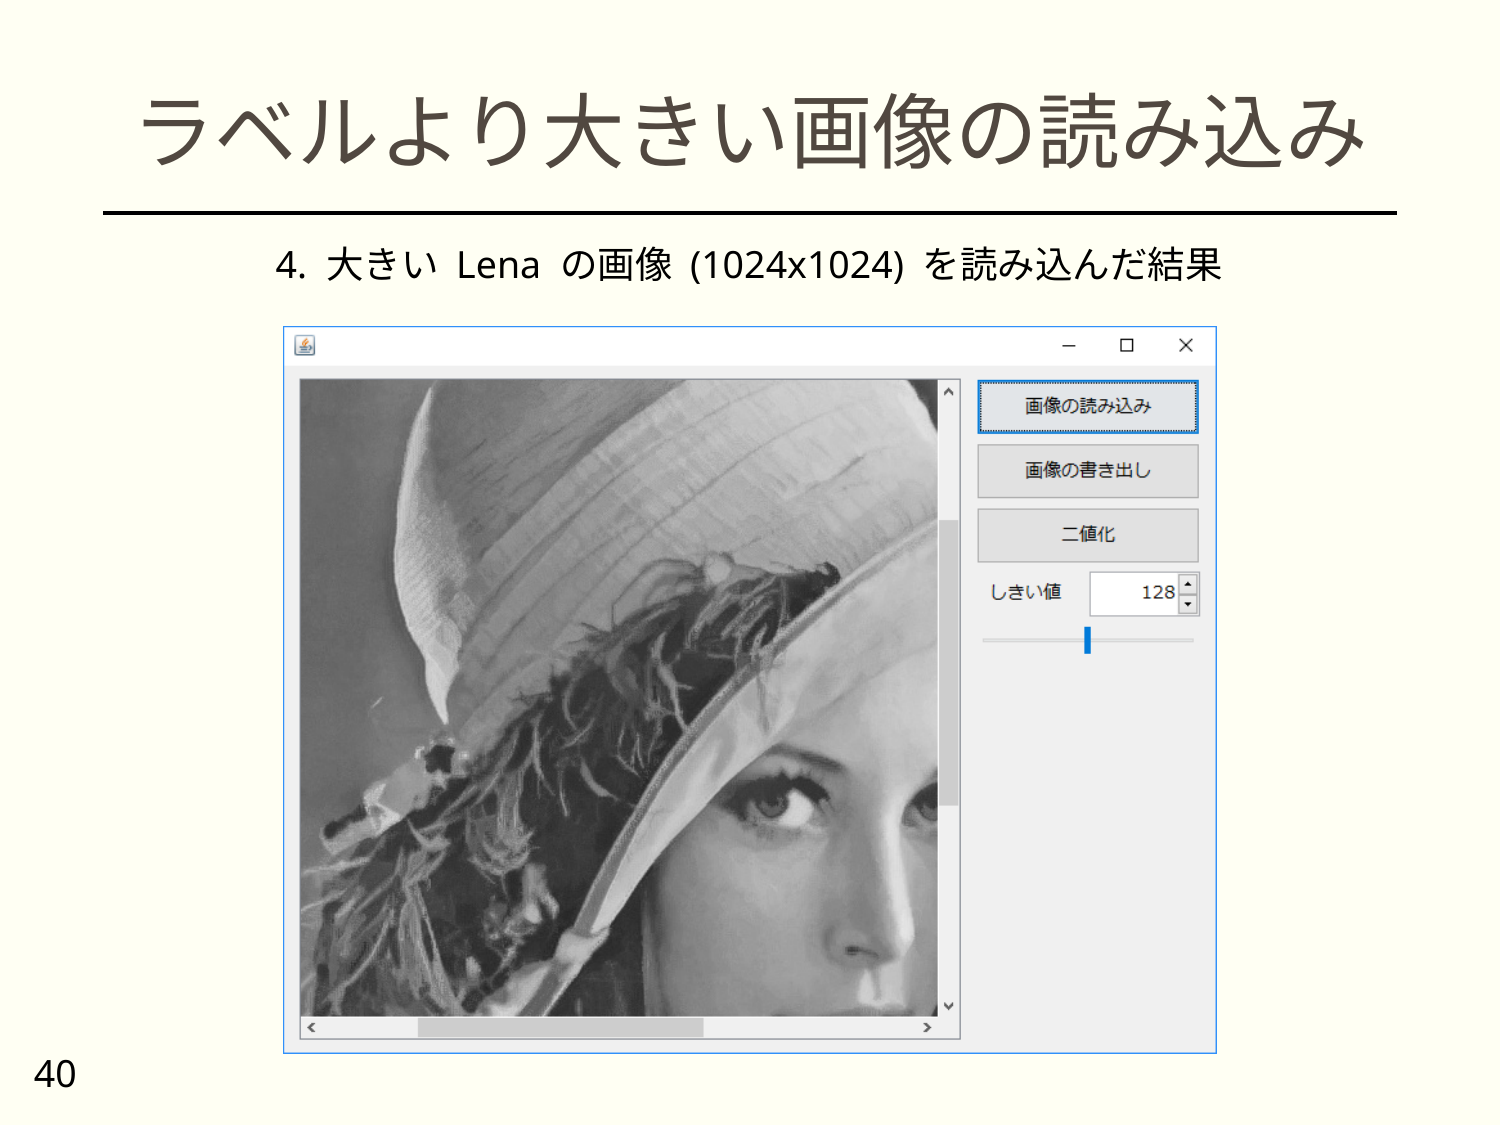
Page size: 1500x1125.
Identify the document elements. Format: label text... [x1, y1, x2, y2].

picture [283, 326, 1217, 1054]
text_box 4. 大きい Lena の画像 (1024x1024) を読み込んだ結果 [89, 233, 1409, 294]
slide_number 40 [19, 1042, 357, 1103]
title ラベルより大きい画像の読み込み [103, 71, 1397, 200]
